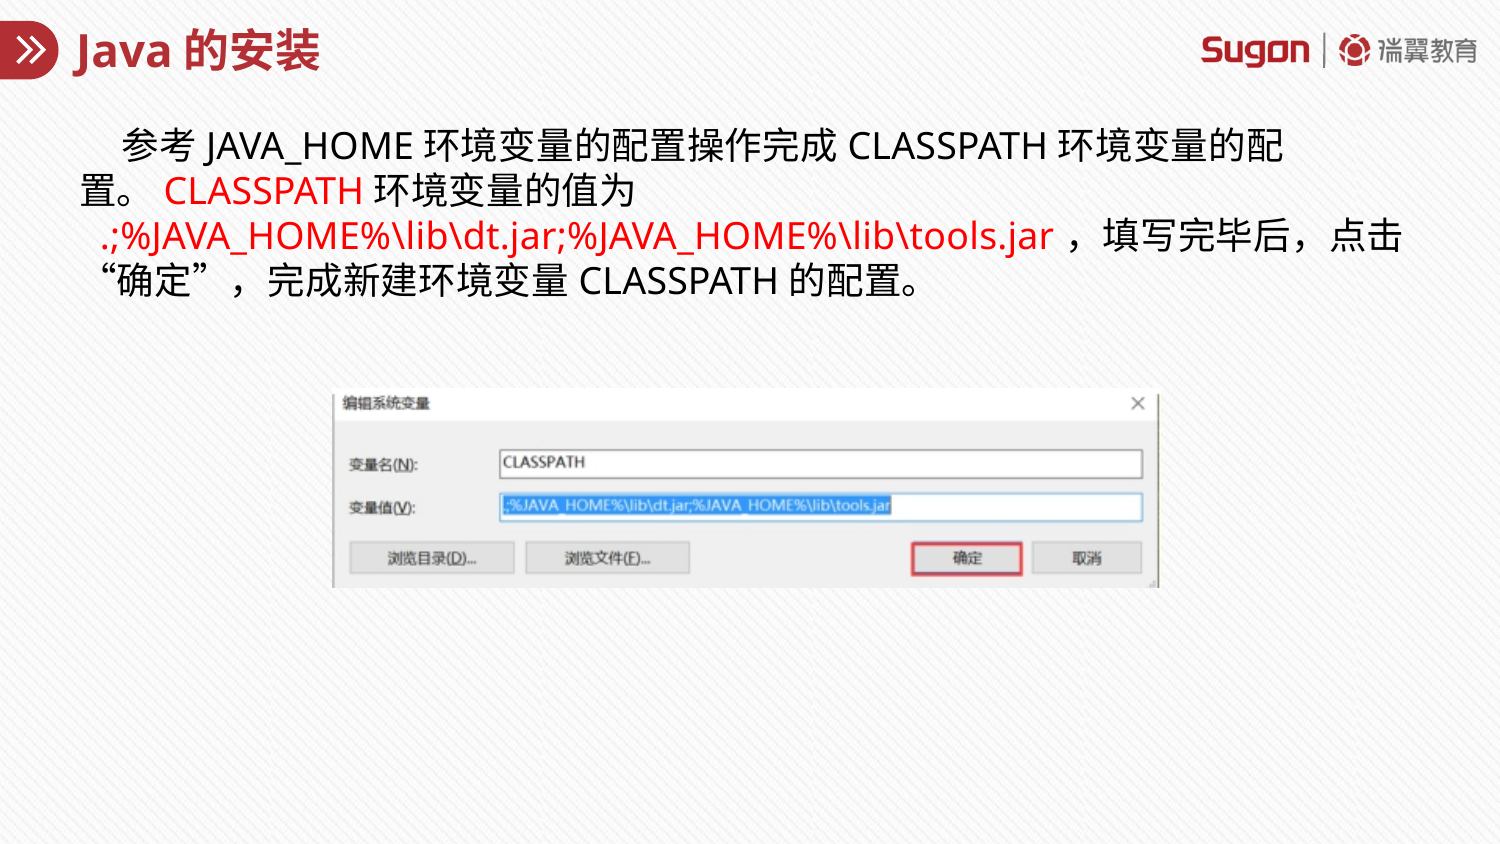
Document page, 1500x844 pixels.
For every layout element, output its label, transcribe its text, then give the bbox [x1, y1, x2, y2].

title Java的安装 [65, 22, 1161, 83]
text_box 参考JAVA_HOME环境变量的配置操作完成CLASSPATH环境变量的配置。CLASSPATH环境变量的值为 .;%JAVA_HOME%\lib\dt.jar;%JAVA_HOME%\lib\tools.jar，填写完毕后，点击“确定”，完成新建环境变量CLASSPATH的配置。 [64, 114, 1447, 355]
picture [0, 0, 1500, 844]
